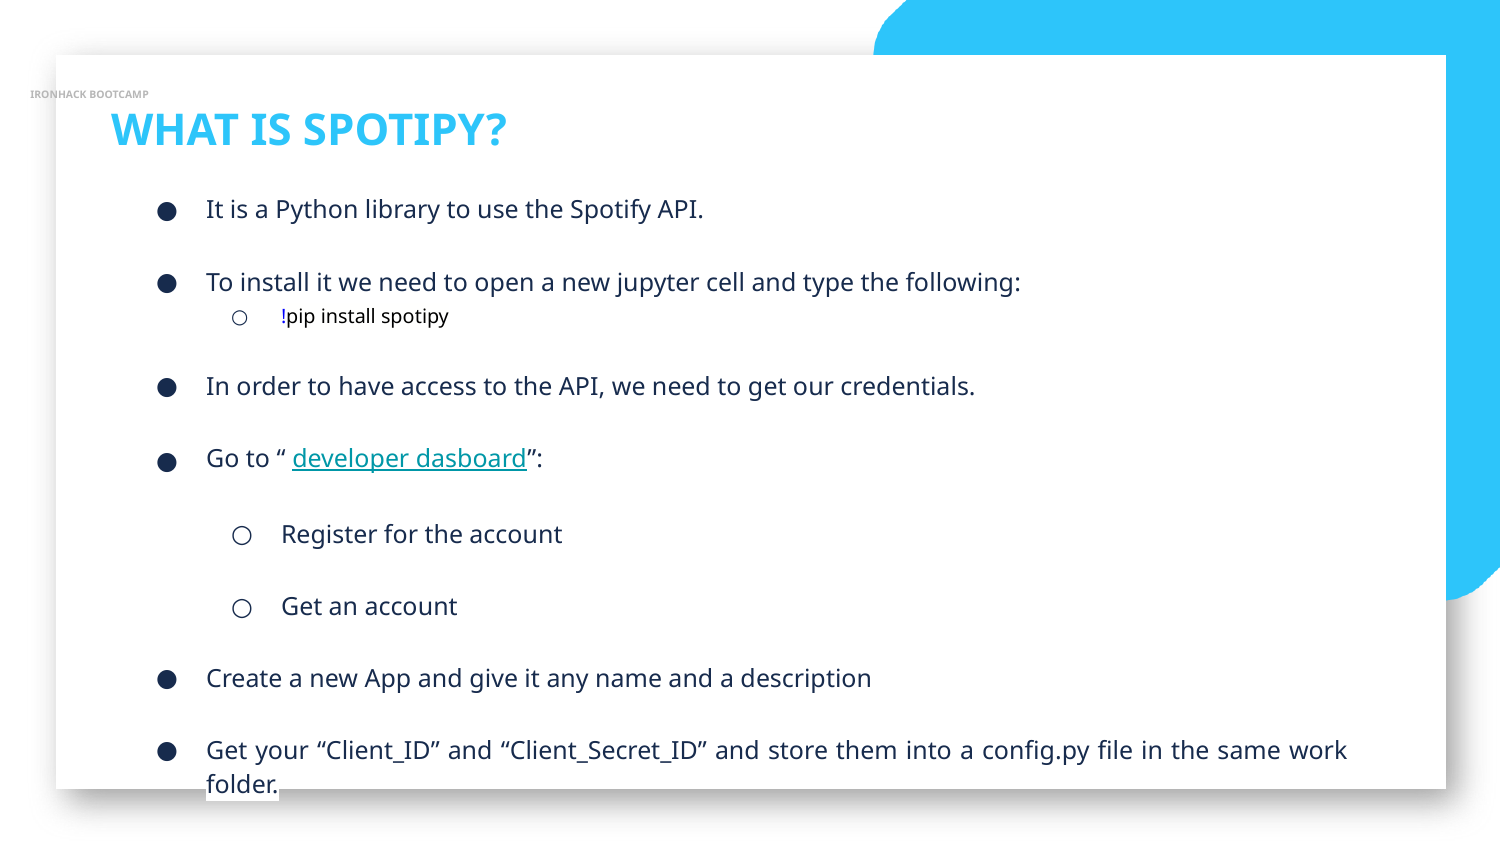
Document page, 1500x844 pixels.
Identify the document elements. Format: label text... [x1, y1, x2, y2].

picture [0, 0, 1500, 844]
text_box IRONHACK BOOTCAMP [15, 71, 354, 108]
text_box WHAT IS SPOTIPY? [96, 86, 1417, 204]
text_box It is a Python library to use the Spotify API. To install it we need to open a new jupyter cell and type the following: !pip install spotipy In order to have access to the API, we need to get our credentials. Go to “ developer dasboard”: Register for the account Get an account Create a new App and give it any name and a description Get your “Client_ID” and “Client_Secret_ID” and store them into a config.py file in the same work folder. [115, 174, 1365, 658]
